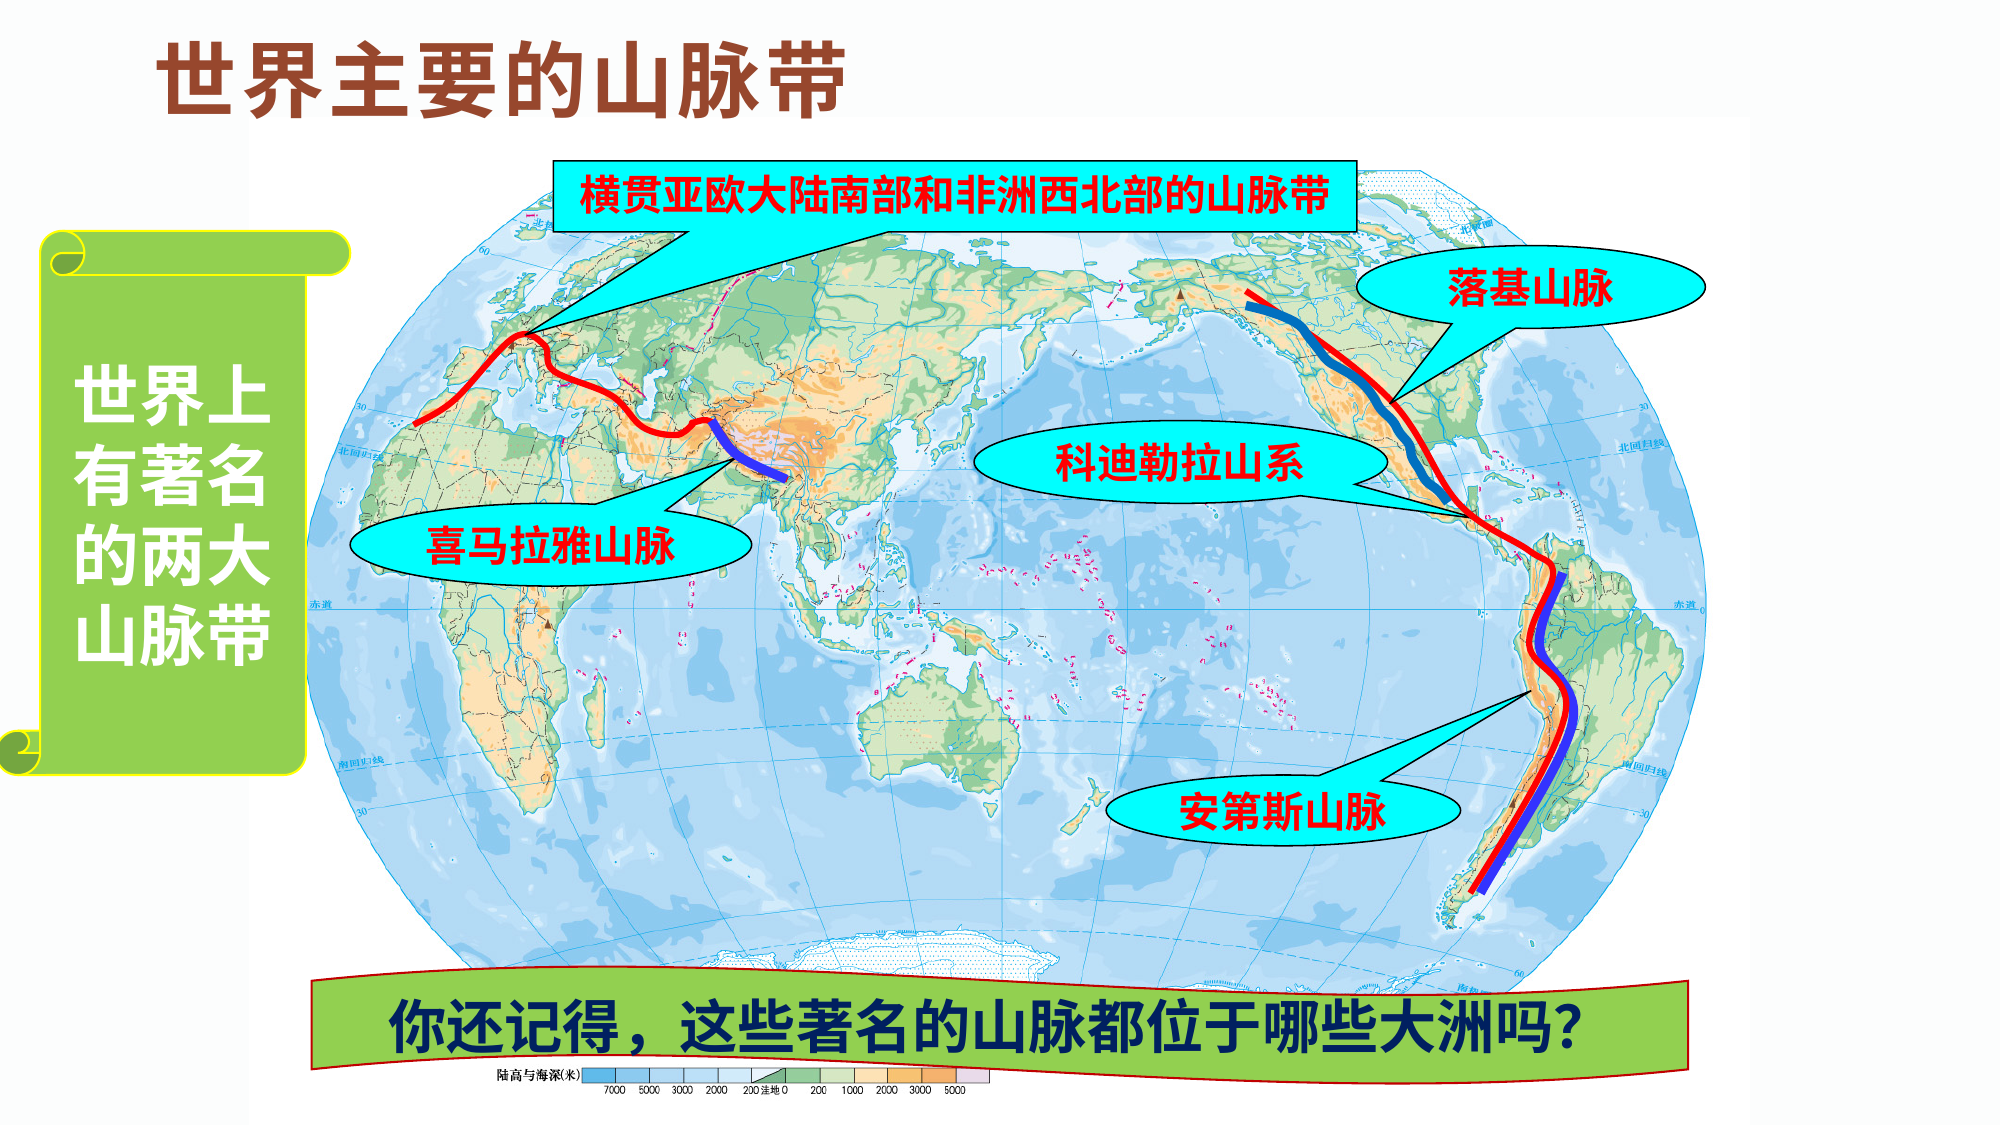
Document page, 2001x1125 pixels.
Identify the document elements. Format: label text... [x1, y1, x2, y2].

text_box 世界上有著名的两大山脉带 [0, 229, 249, 777]
text_box 世界主要的山脉带 [138, 20, 864, 136]
picture [249, 117, 1750, 1125]
